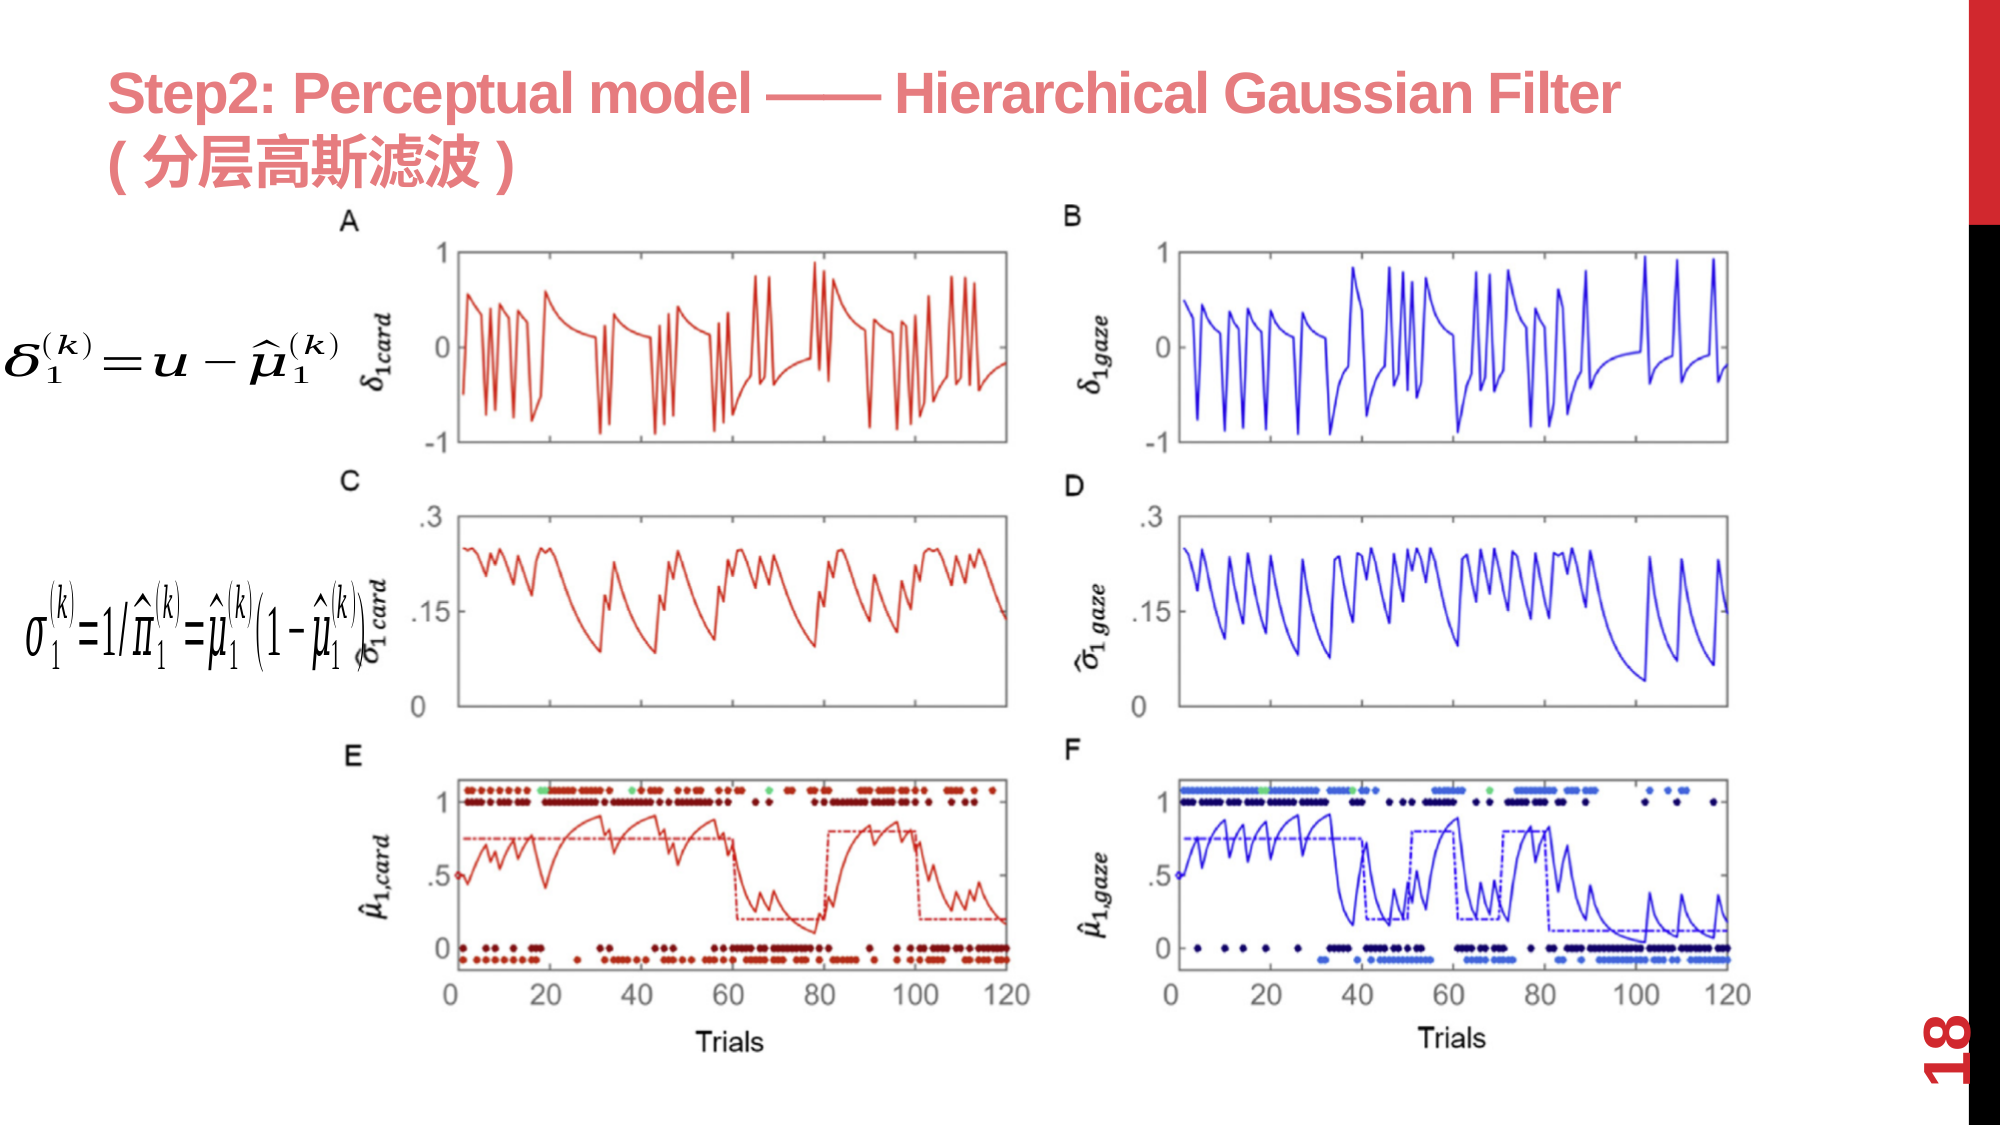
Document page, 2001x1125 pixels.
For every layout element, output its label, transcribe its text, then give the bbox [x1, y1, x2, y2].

slide_number 18 [1903, 887, 1984, 1104]
picture [170, 147, 1911, 1080]
text_box Step2: Perceptual model —— Hierarchical Gaussian Filter (分层高斯滤波) [92, 121, 1832, 203]
